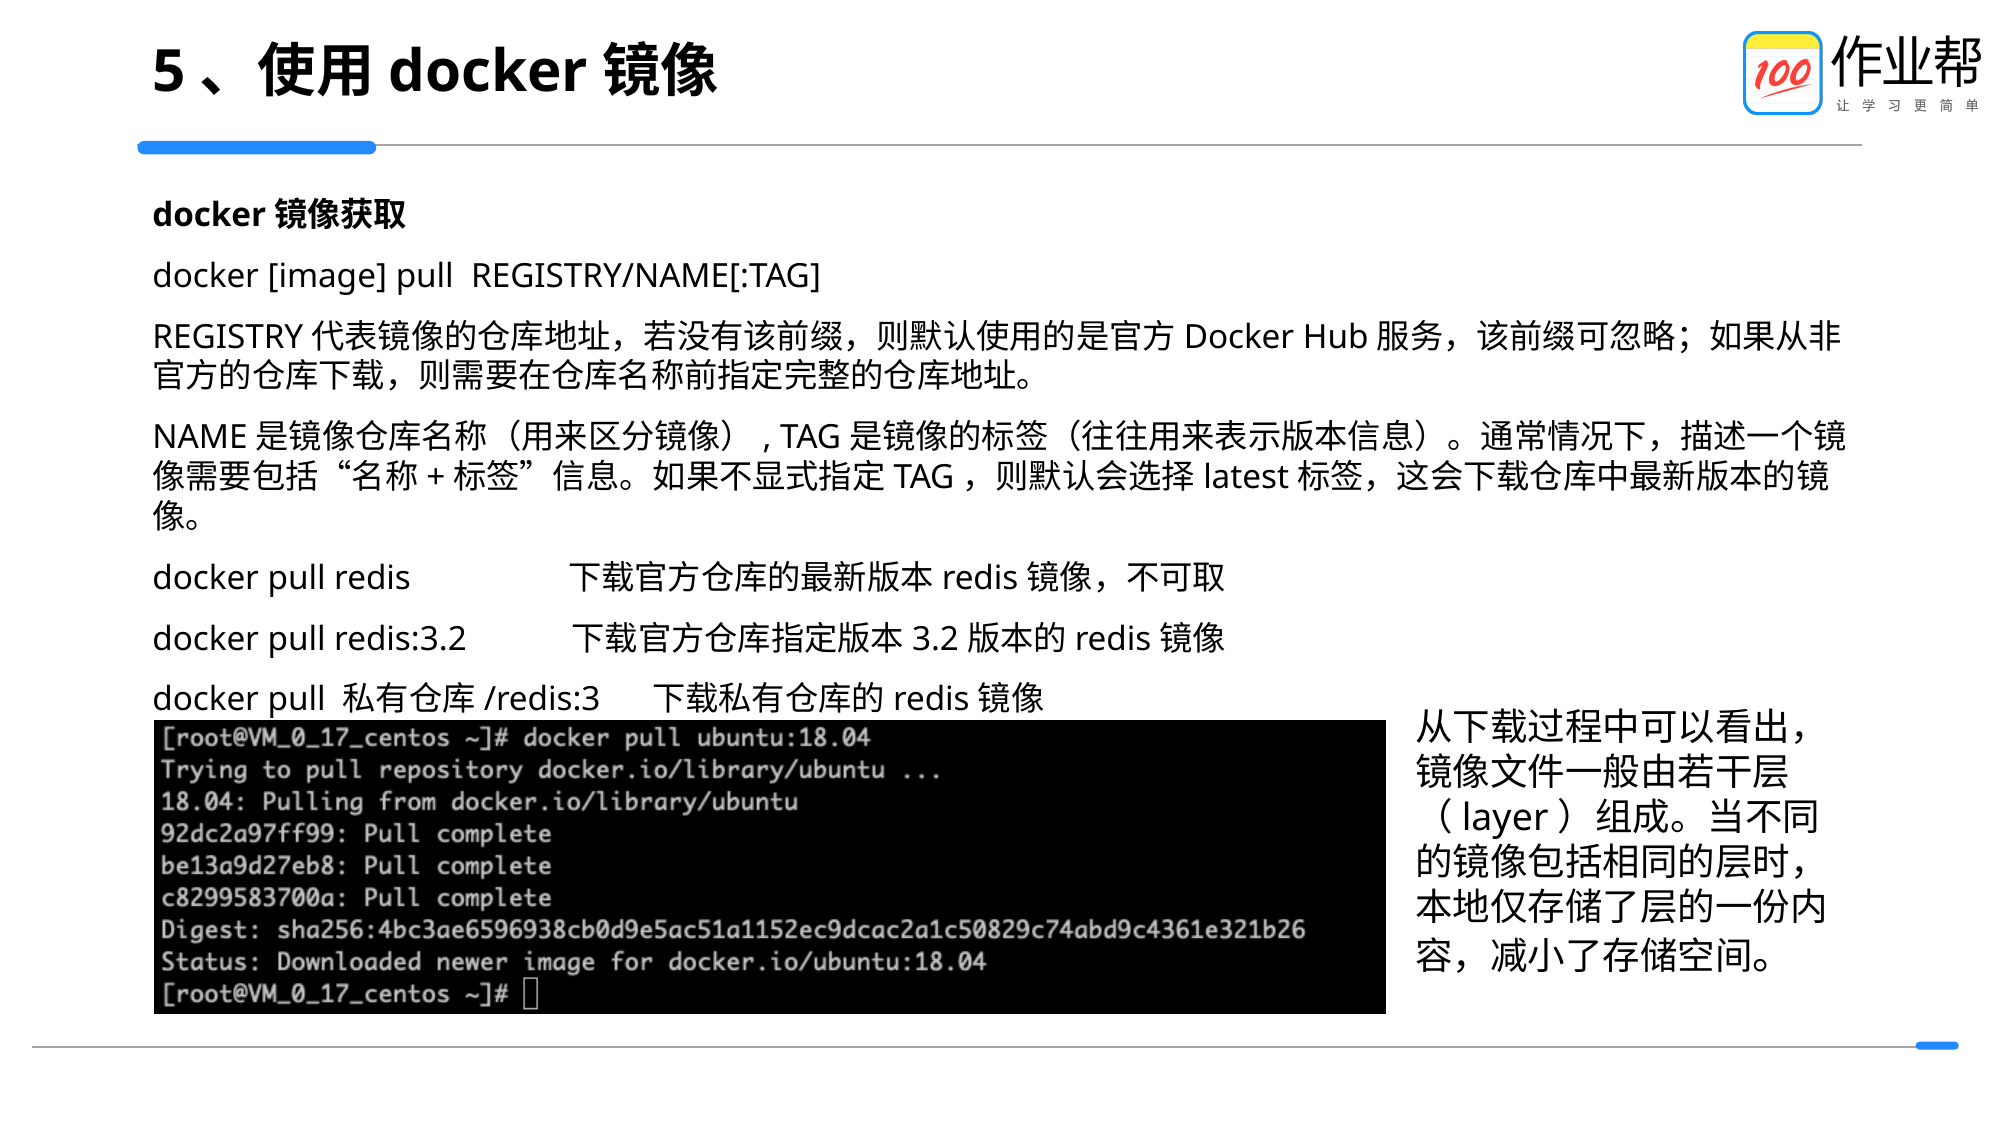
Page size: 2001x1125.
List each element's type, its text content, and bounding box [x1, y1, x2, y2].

picture [1743, 31, 1981, 115]
picture [153, 720, 1386, 1014]
list docker镜像获取 docker [image] pull REGISTRY/NAME[:TAG] REGISTRY代表镜像的仓库地址，若没有该前缀，则默认使用的是官方Docker Hub服务，该前缀可忽略；如果从非官方的仓库下载，则需要在仓库名称前指定完整的仓库地址。 NAME是镜像仓库名称（用来区分镜像）, TAG是镜像的标签（往往用来表示版本信息）。通常情况下，描述一个镜像需要包括“名称+标签”信息。如果不显式指定TAG，则默认会选择latest标签，这会下载仓库中最新版本的镜像。 docker pull redis 下载官方仓库的最新版本redis镜像，不可取 docker pull redis:3.2 下载官方仓库指定版本3.2版本的redis镜像 docker pull 私有仓库/redis:3 下载私有仓库的redis镜像 [137, 165, 1863, 989]
title 5、使用docker镜像 [137, 22, 1728, 124]
text_box 从下载过程中可以看出，镜像文件一般由若干层（layer）组成。当不同的镜像包括相同的层时，本地仅存储了层的一份内容，减小了存储空间。 [1400, 695, 1863, 1036]
